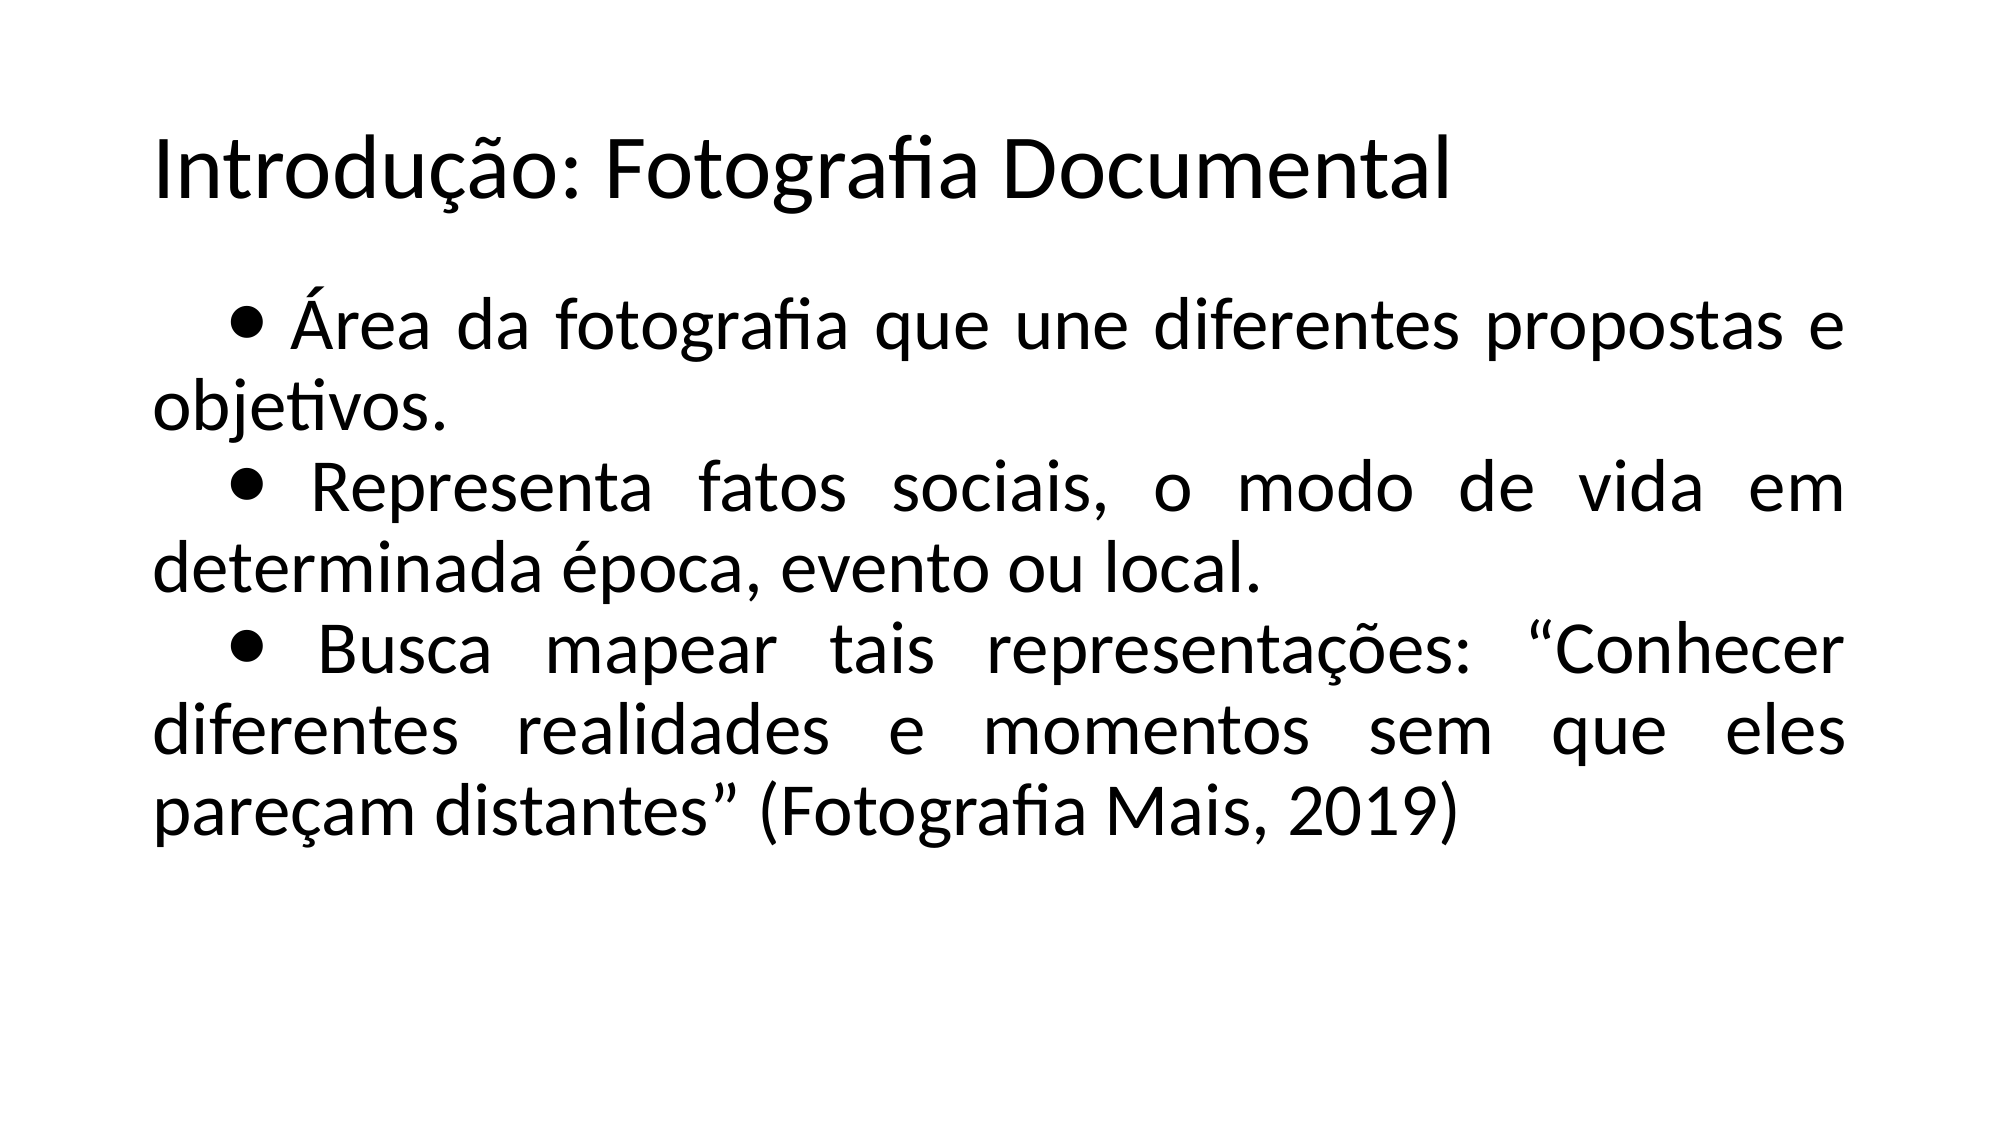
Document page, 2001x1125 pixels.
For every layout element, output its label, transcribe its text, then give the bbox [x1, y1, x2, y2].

title Introdução: Fotografia Documental [137, 59, 1863, 277]
list ⦁ Área da fotografia que une diferentes propostas e objetivos. ⦁ Representa fatos sociais, o modo de vida em determinada época, evento ou local. ⦁ Busca mapear tais representações: “Conhecer diferentes realidades e momentos sem que eles pareçam distantes” (Fotografia Mais, 2019) [137, 277, 1863, 992]
